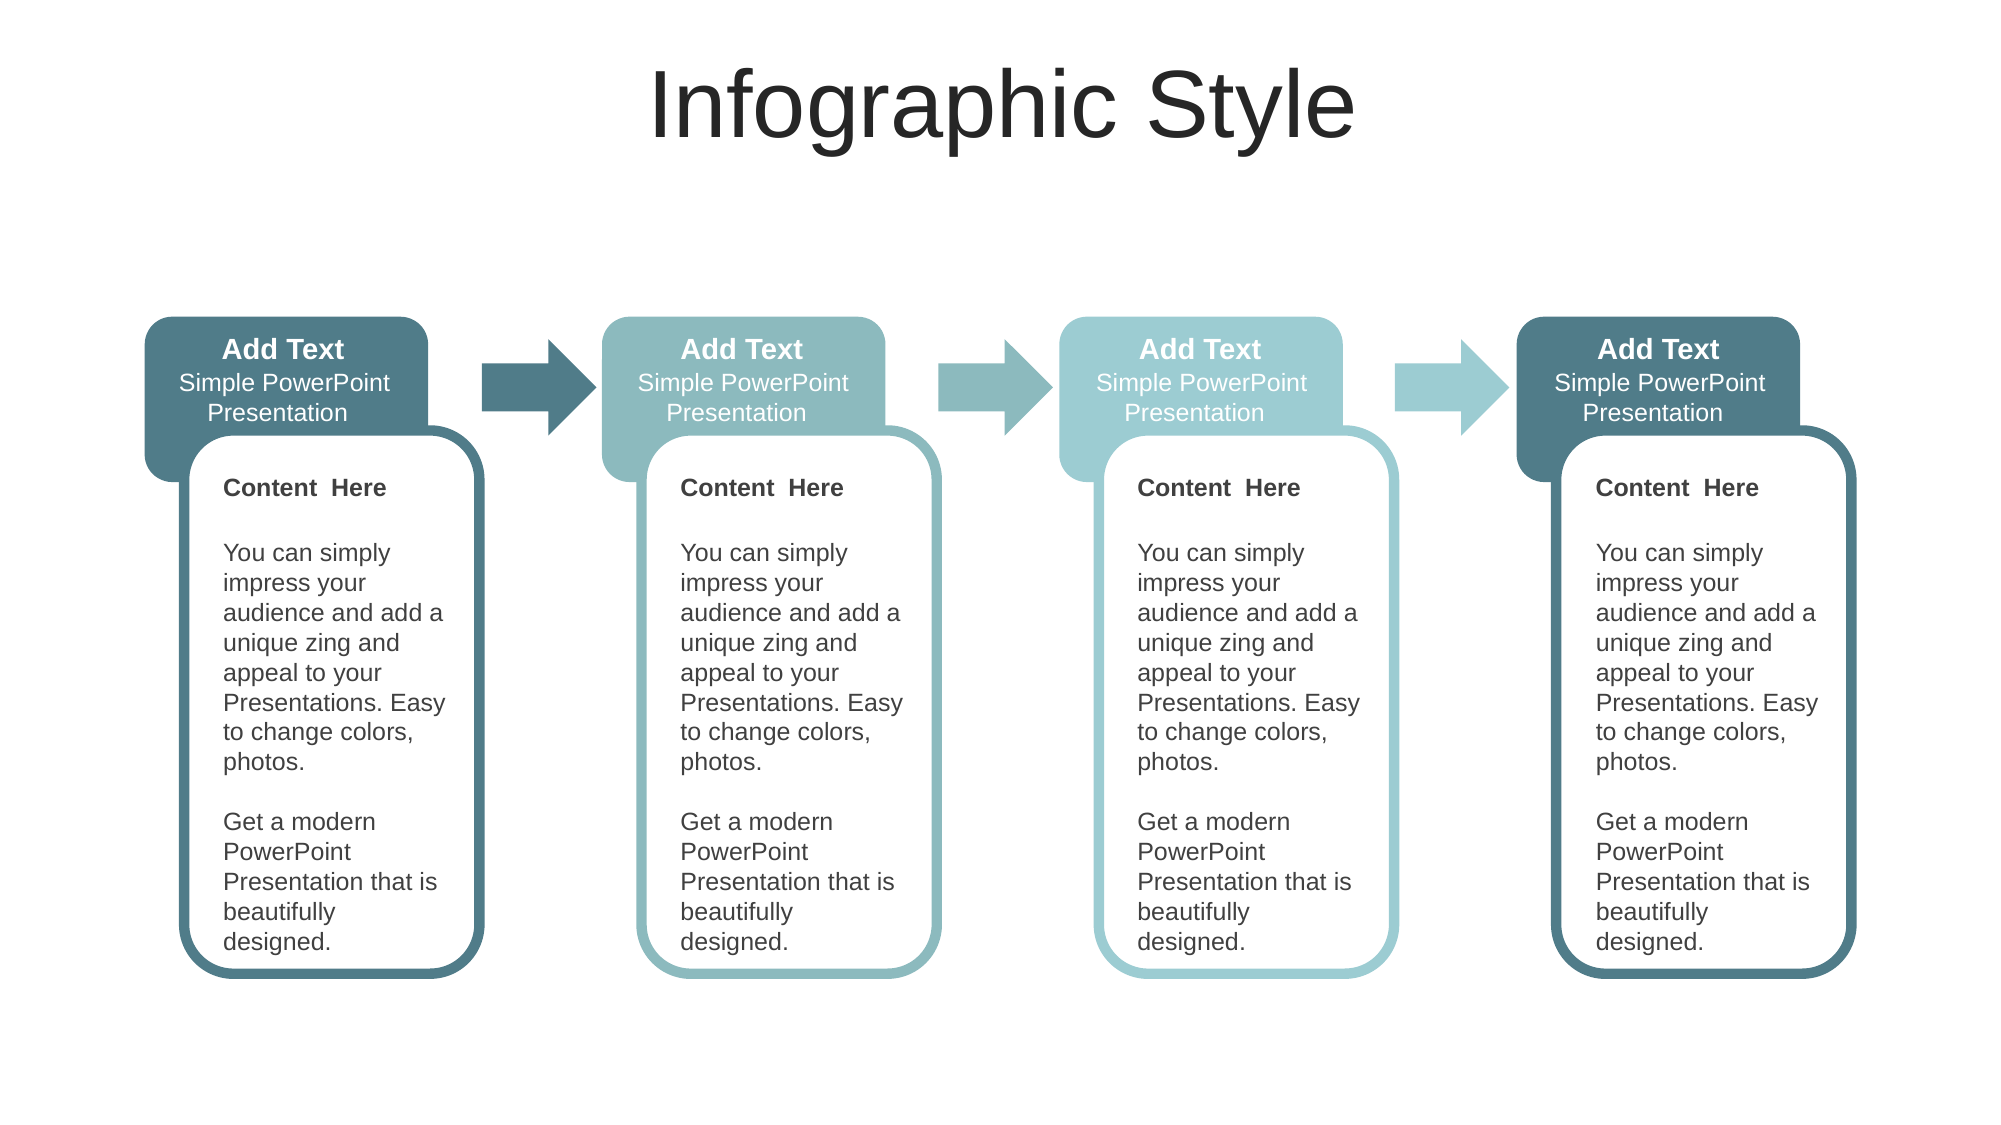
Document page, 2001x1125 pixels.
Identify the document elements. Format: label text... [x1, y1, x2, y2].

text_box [1059, 316, 1395, 974]
text_box [1395, 336, 1511, 439]
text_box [144, 316, 480, 974]
text_box [480, 336, 599, 439]
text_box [1516, 316, 1852, 974]
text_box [602, 316, 937, 974]
text_box [937, 336, 1055, 439]
list Infographic Style [53, 47, 1952, 166]
